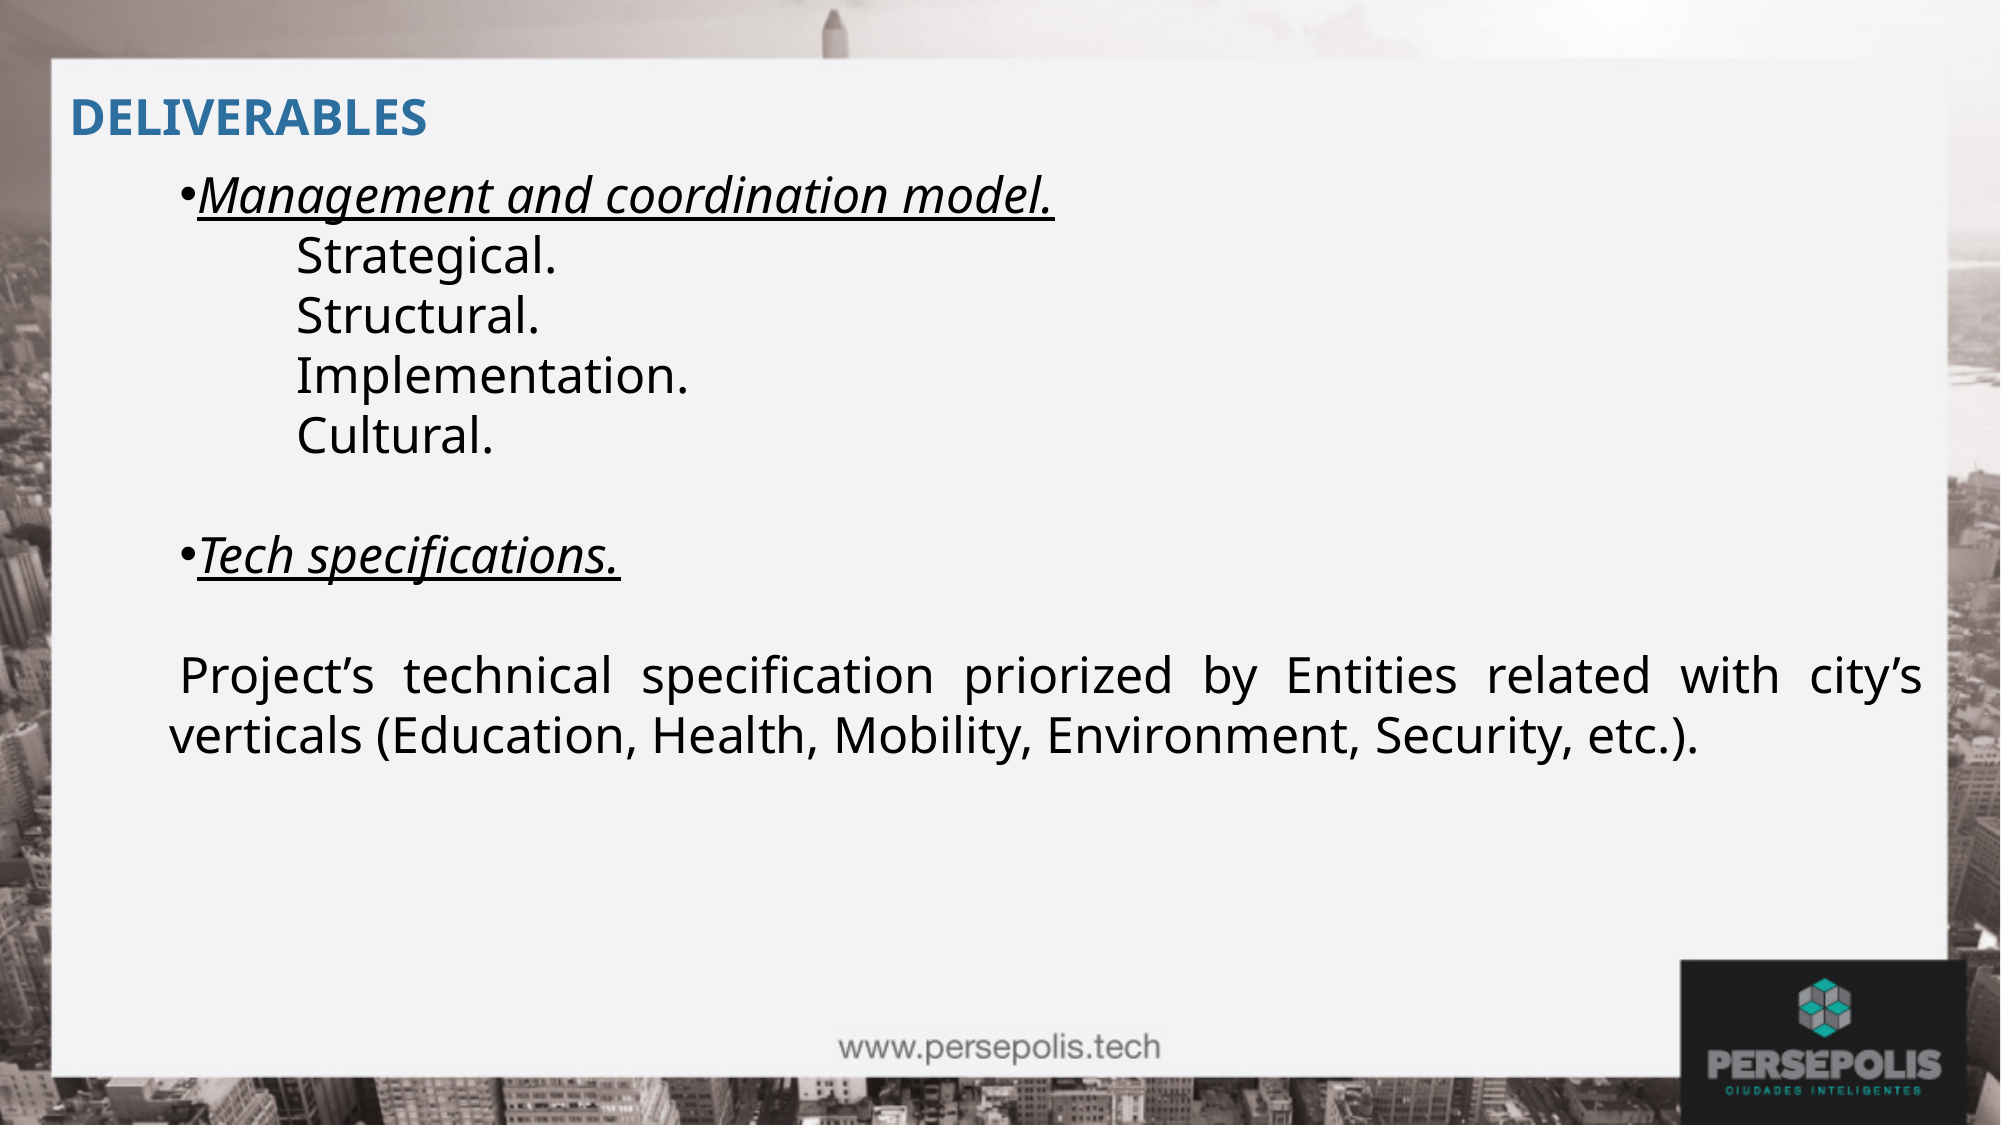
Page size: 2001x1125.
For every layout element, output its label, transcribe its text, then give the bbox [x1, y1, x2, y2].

text_box DELIVERABLES [54, 78, 1108, 153]
text_box Management and coordination model. Strategical. Structural. Implementation. Cultural. Tech specifications. Project’s technical specification priorized by Entities related with city’s verticals (Education, Health, Mobility, Environment, Security, etc.). [60, 156, 1940, 771]
picture [0, 0, 2001, 1125]
